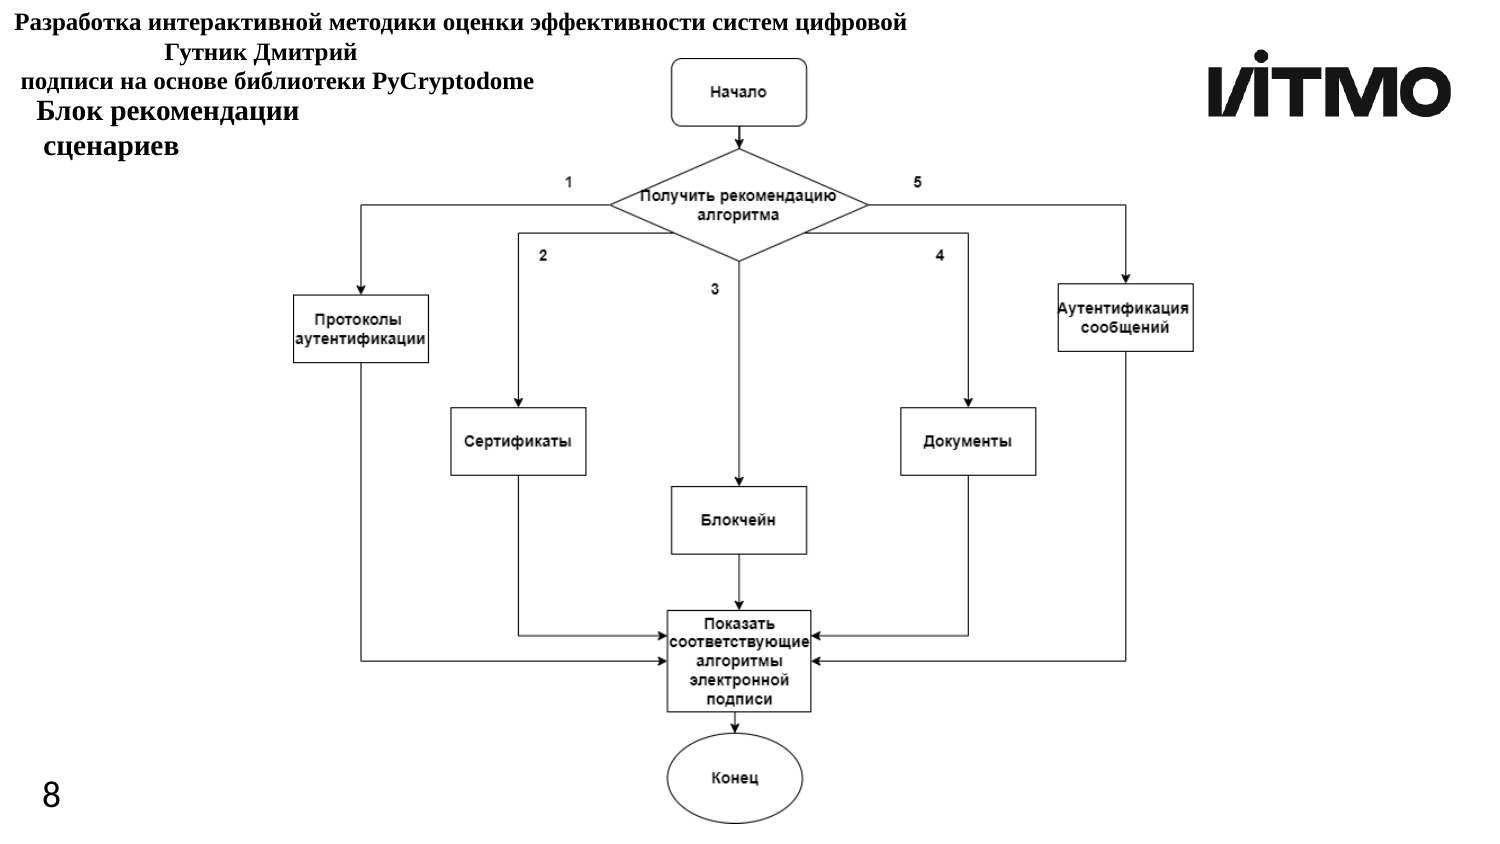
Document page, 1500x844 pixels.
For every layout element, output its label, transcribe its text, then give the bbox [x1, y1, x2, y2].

picture [0, 58, 1500, 844]
text_box Разработка интерактивной методики оценки эффективности систем цифровой Гутник Дмитрий подписи на основе библиотеки PyCryptodome [0, 0, 1500, 103]
text_box 8 [27, 762, 109, 823]
title Блок рекомендации сценариев [21, 103, 287, 170]
